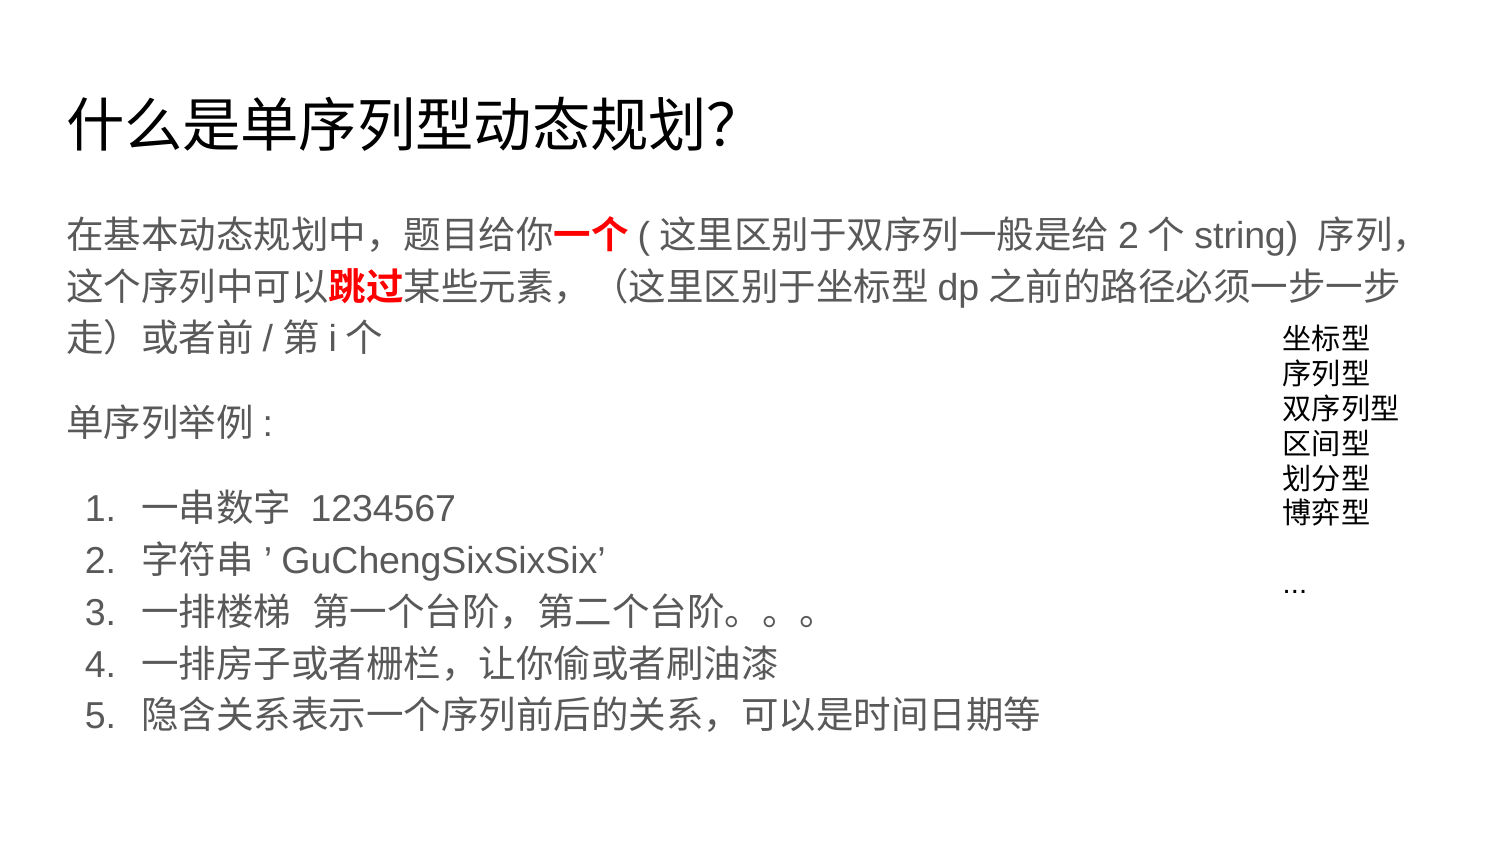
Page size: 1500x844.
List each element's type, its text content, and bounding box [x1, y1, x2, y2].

list 在基本动态规划中，题目给你一个(这里区别于双序列一般是给2个string) 序列，这个序列中可以跳过某些元素，（这里区别于坐标型dp之前的路径必须一步一步走）或者前/第i个 单序列举例: 一串数字 1234567 字符串 ’GuChengSixSixSix’ 一排楼梯 第一个台阶，第二个台阶。。。 一排房子或者栅栏，让你偷或者刷油漆 隐含关系表示一个序列前后的关系，可以是时间日期等 [51, 189, 1449, 750]
title 什么是单序列型动态规划？ [51, 72, 1449, 167]
text_box 坐标型 序列型 双序列型 区间型 划分型 博弈型 ... [1267, 305, 1477, 831]
